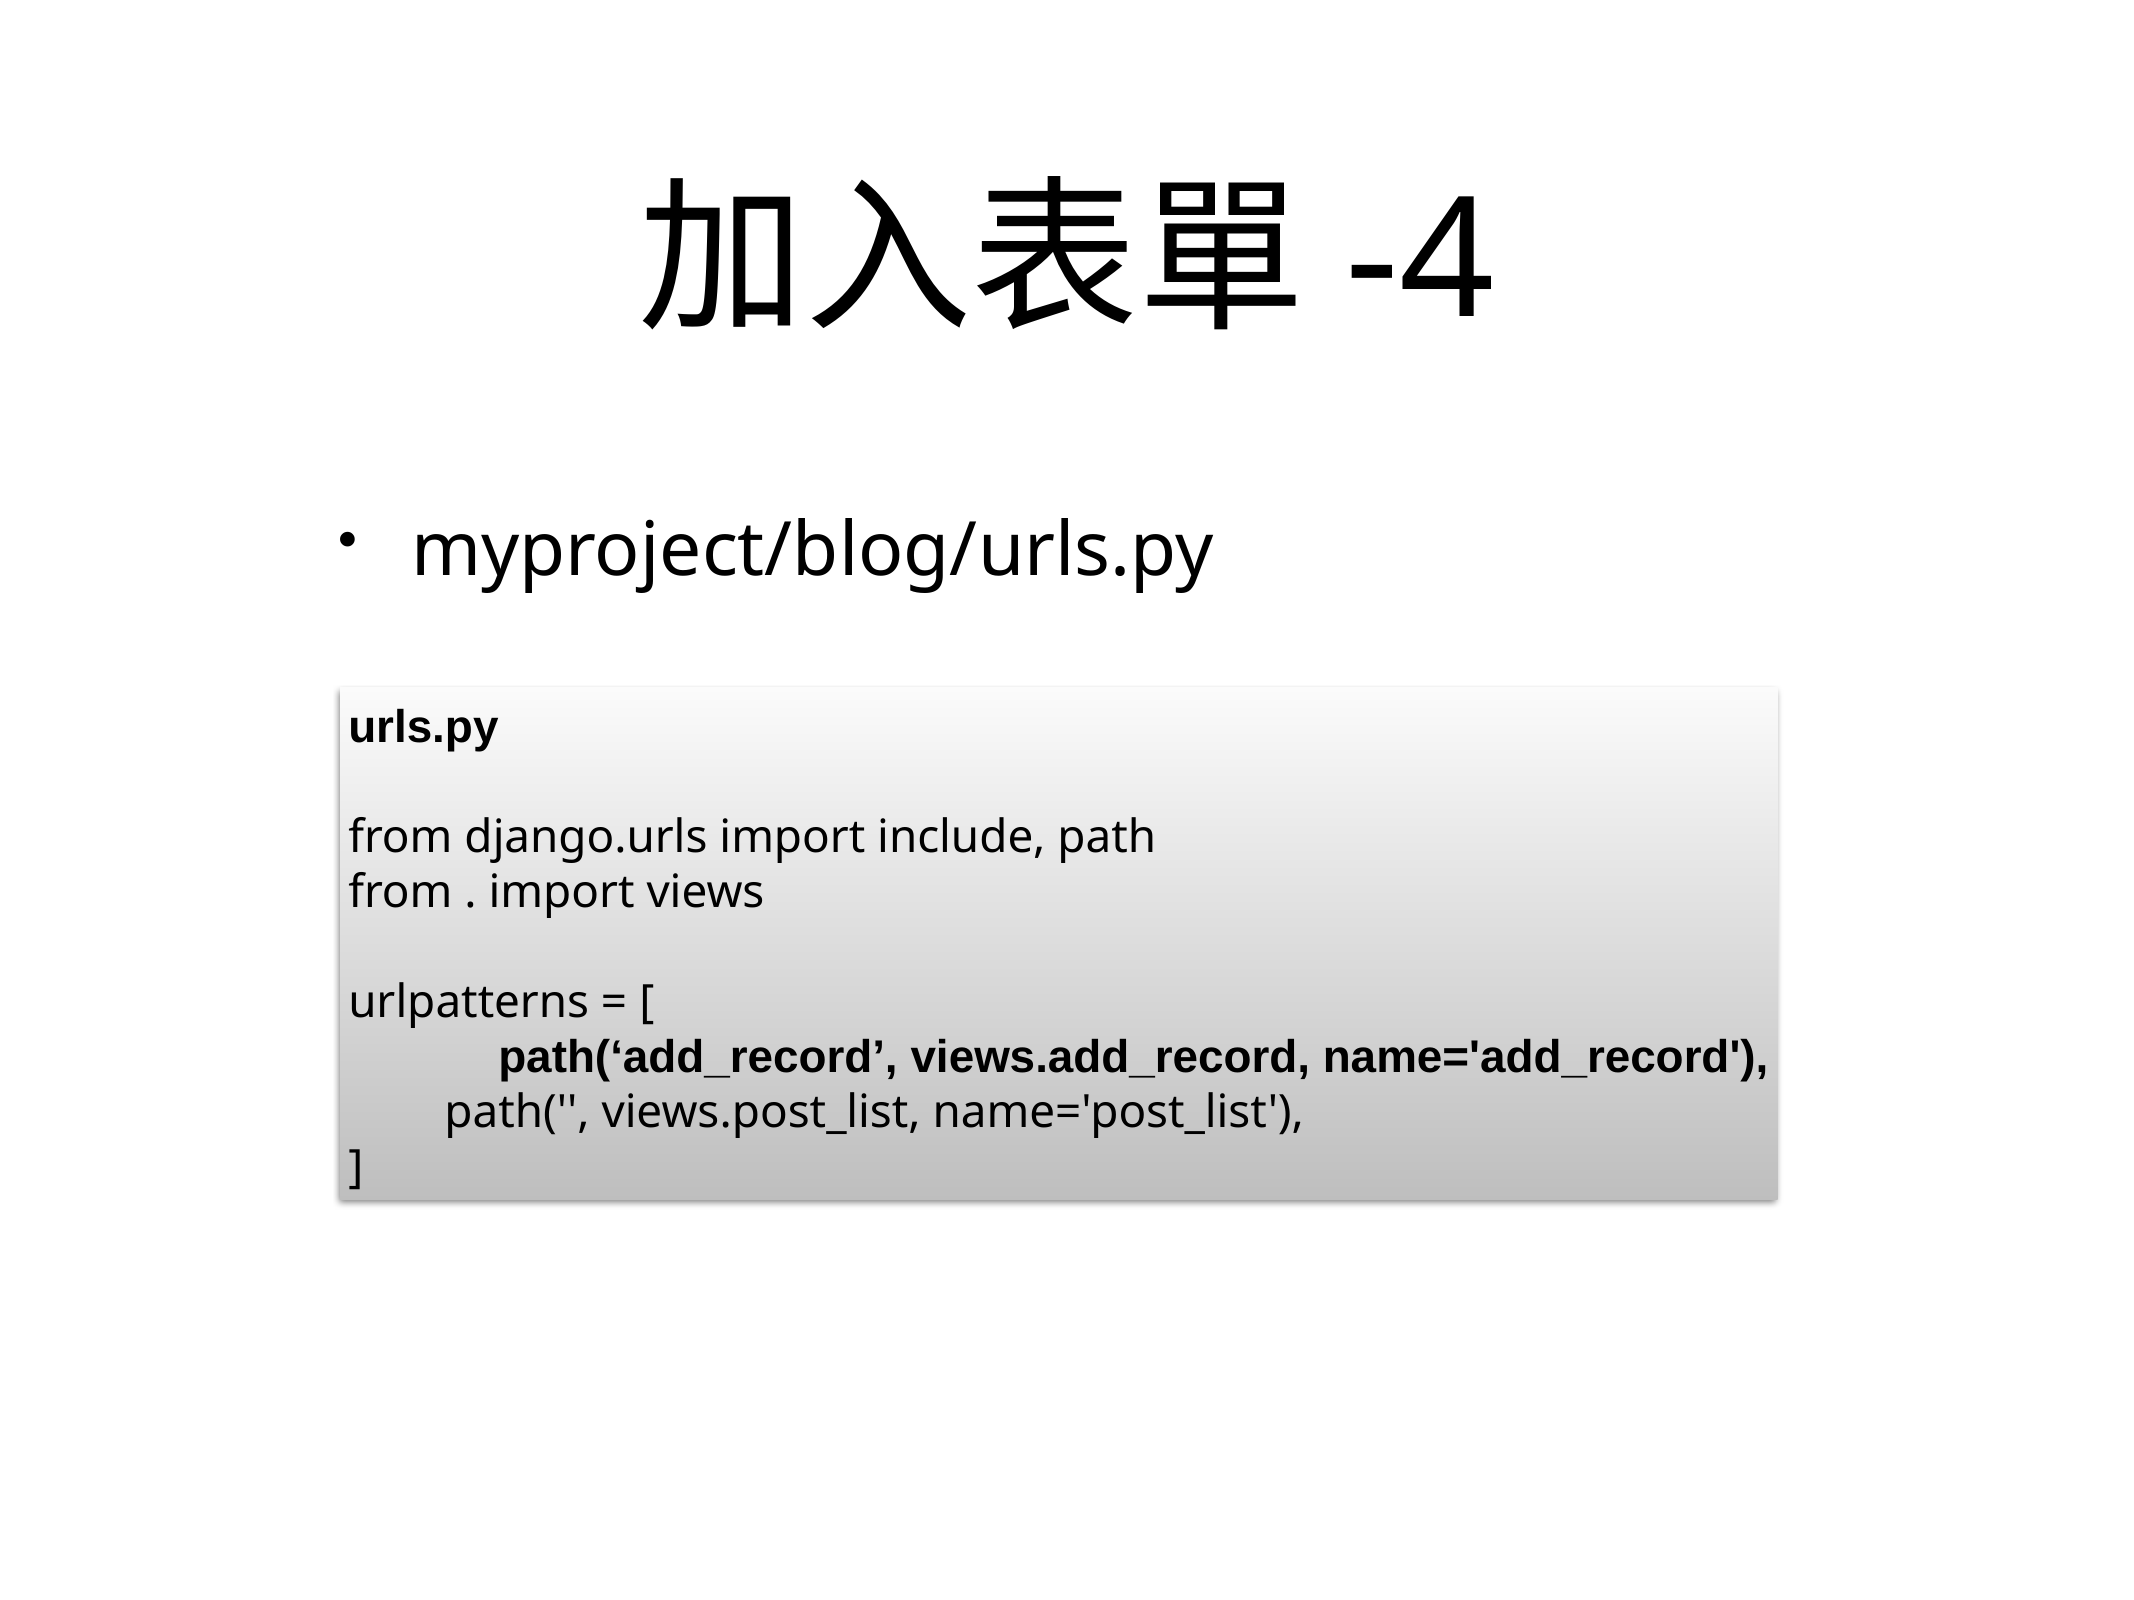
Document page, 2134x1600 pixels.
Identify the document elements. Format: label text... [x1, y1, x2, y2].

text_box myproject/blog/urls.py [329, 492, 1223, 600]
title 加入表單-4 [155, 72, 1978, 428]
text_box urls.py from django.urls import include, path from . import views urlpatterns = [ path(‘add_record’, views.add_record, name='add_record'), path('', views.post_list, name='post_list'), ] [340, 687, 1778, 1200]
